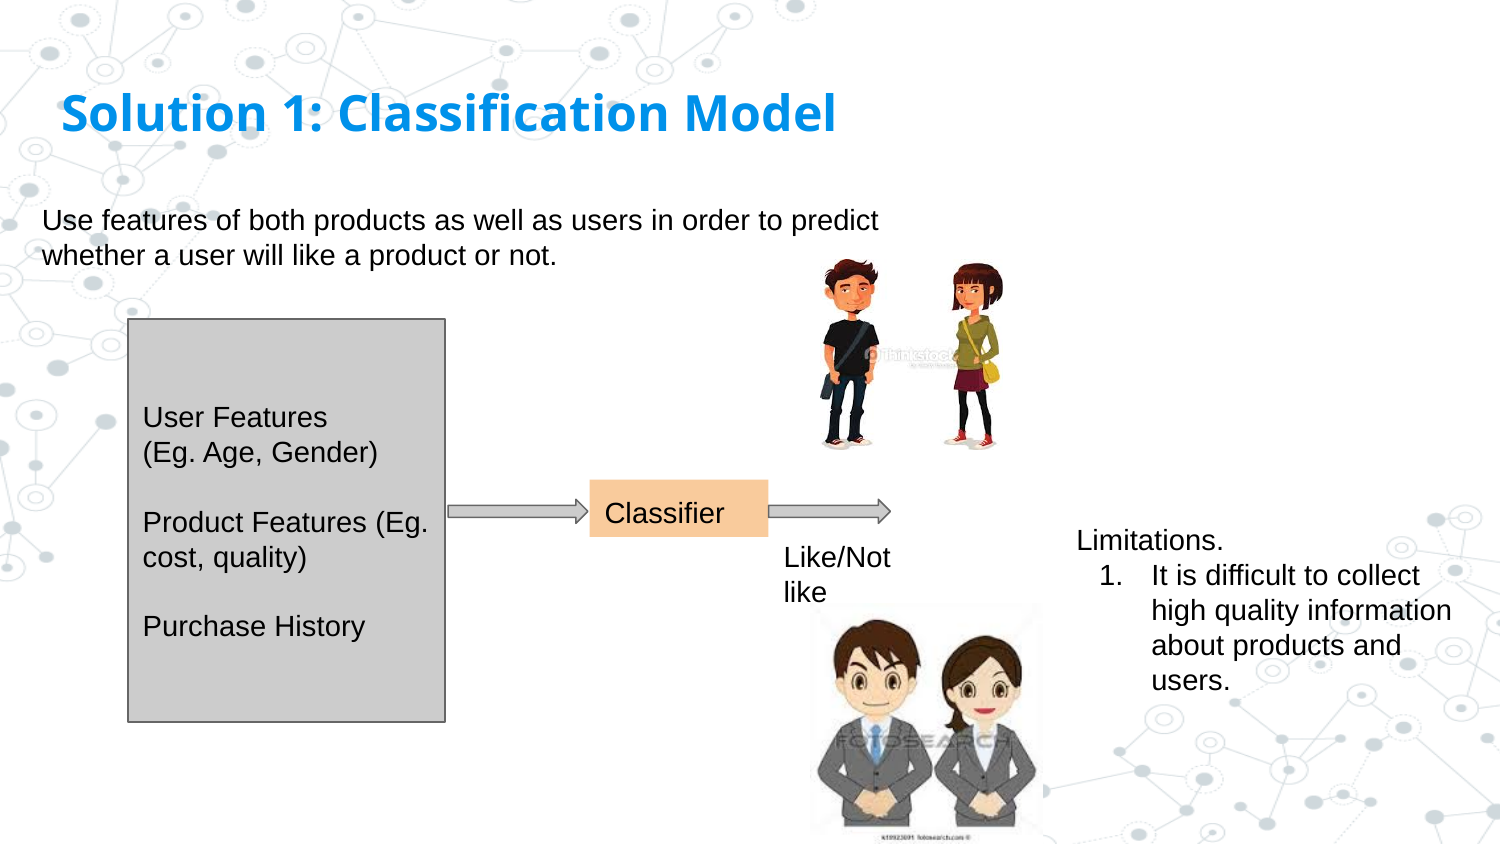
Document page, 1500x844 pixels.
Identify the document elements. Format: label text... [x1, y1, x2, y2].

picture [0, 0, 1500, 844]
title Solution 1: Classification Model [46, 0, 1003, 157]
text_box Limitations. It is difficult to collect high quality information about products and users. [1061, 506, 1477, 747]
subtitle Use features of both products as well as users in order to predict whether a user will like a product or not. [26, 186, 984, 316]
text_box Classifier [589, 479, 769, 537]
text_box User Features (Eg. Age, Gender) Product Features (Eg. cost, quality) Purchase History [127, 318, 446, 722]
text_box Like/Not like [768, 523, 948, 596]
text_box [768, 499, 891, 523]
text_box [448, 499, 588, 524]
